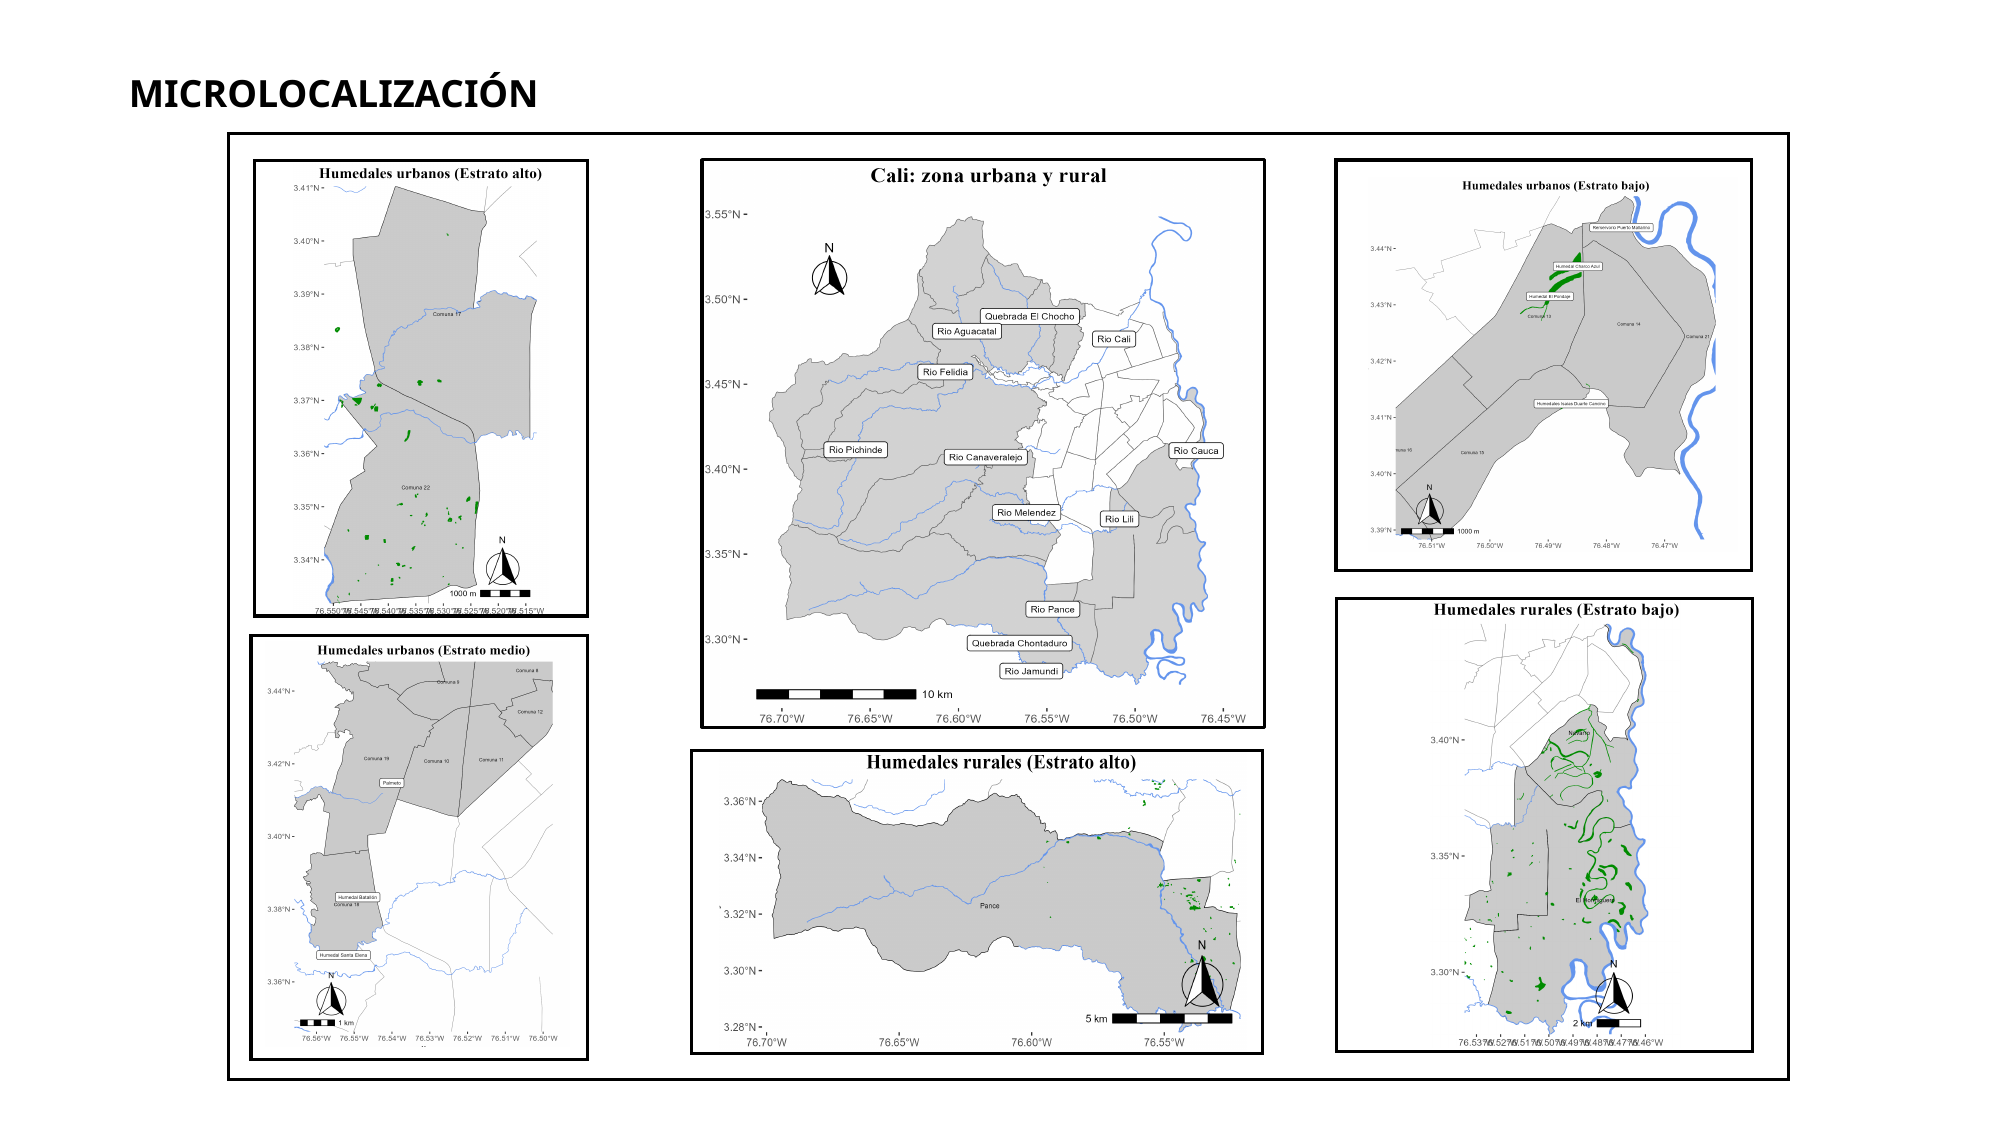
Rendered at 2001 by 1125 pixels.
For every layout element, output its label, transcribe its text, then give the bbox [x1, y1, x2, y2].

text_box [228, 133, 1789, 1080]
text_box MICROLOCALIZACIÓN [114, 62, 752, 123]
